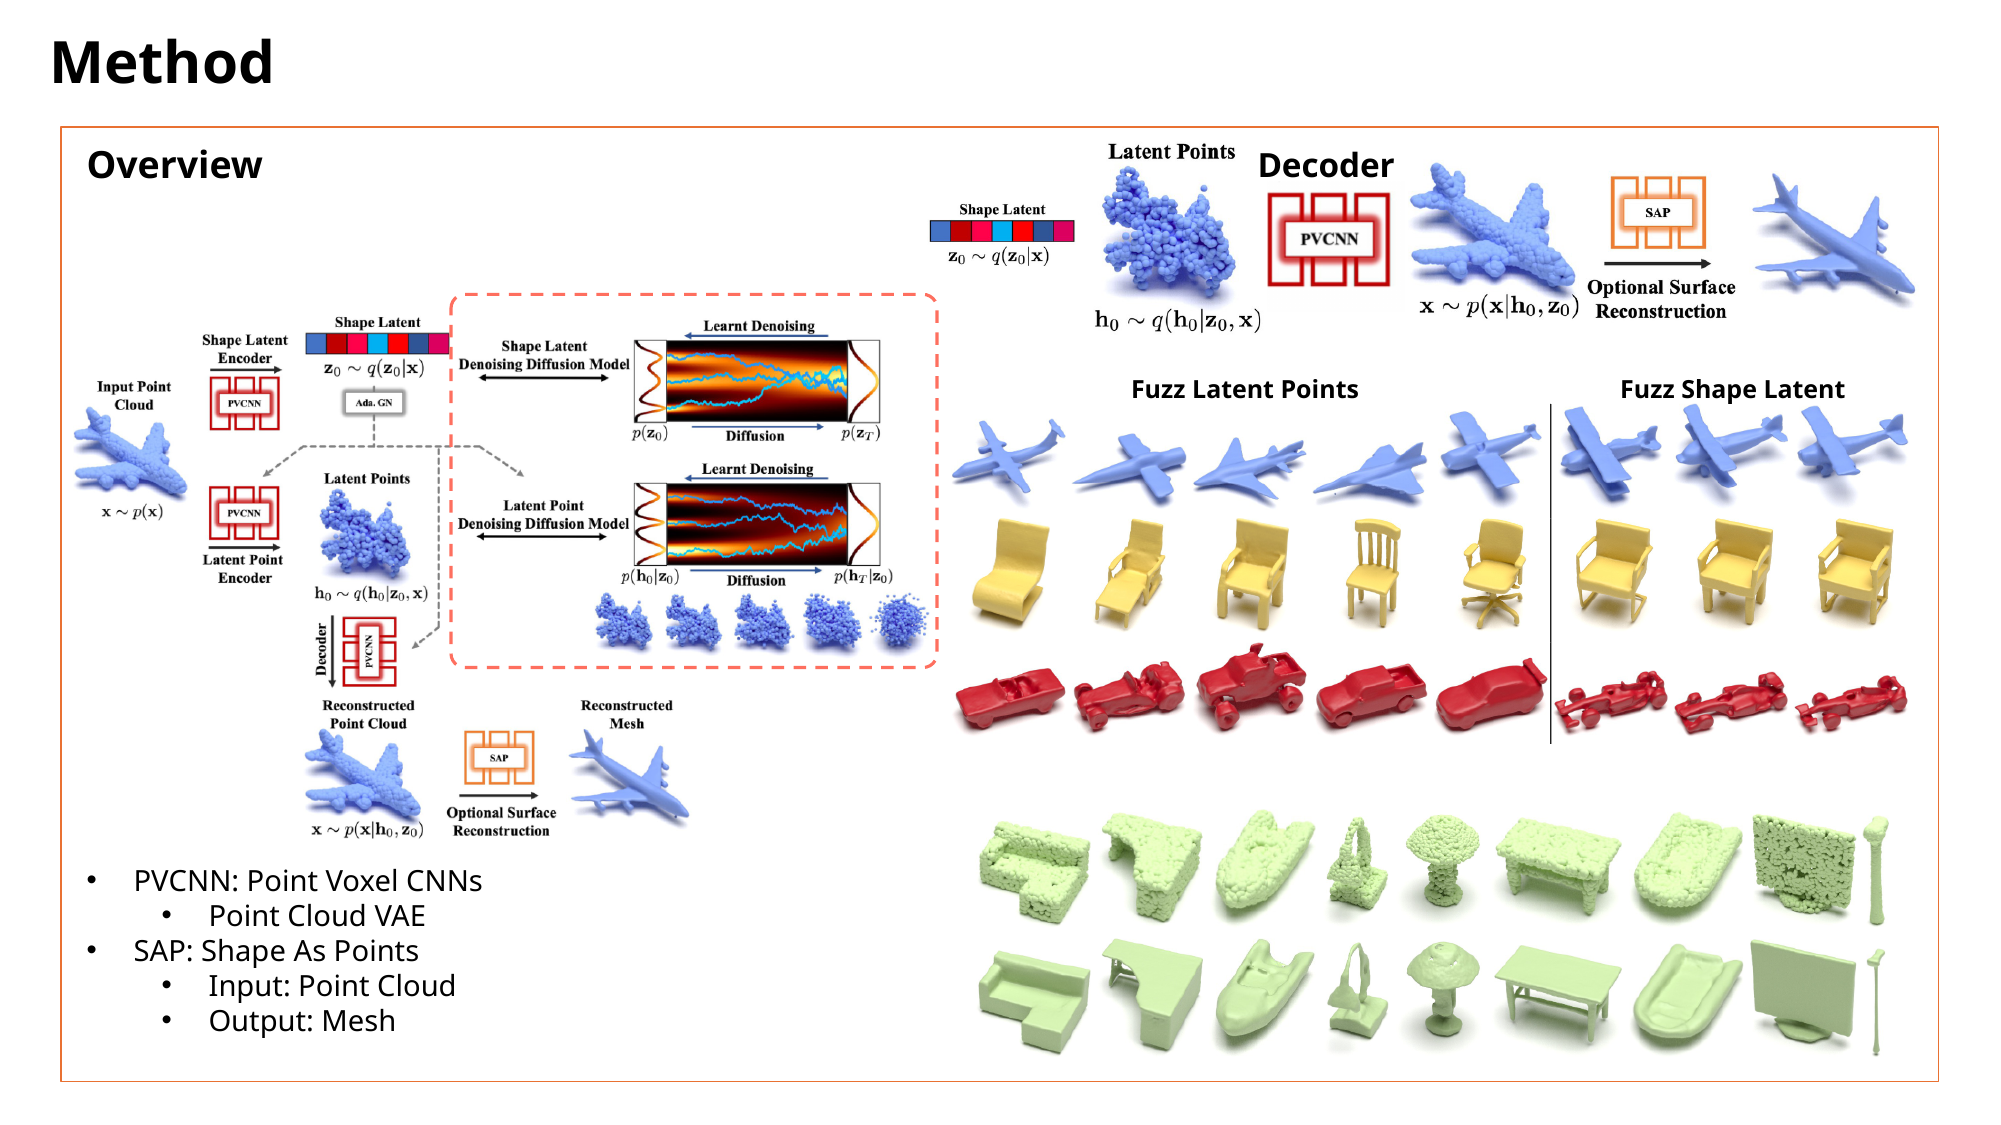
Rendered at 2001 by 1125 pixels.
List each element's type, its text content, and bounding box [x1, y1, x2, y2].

picture [1407, 158, 1928, 330]
text_box Overview [71, 133, 1083, 194]
text_box PVCNN: Point Voxel CNNs Point Cloud VAE SAP: Shape As Points Input: Point Cloud Output: Mesh [71, 854, 661, 1045]
title Method [34, 2, 1760, 128]
picture [921, 197, 1079, 270]
text_box [61, 127, 1939, 1082]
picture [968, 805, 1908, 1073]
picture [65, 309, 1935, 848]
picture [1083, 131, 1394, 342]
text_box [449, 292, 937, 309]
text_box Fuzz Shape Latent [1939, 365, 1950, 411]
text_box Decoder [1267, 137, 1443, 192]
